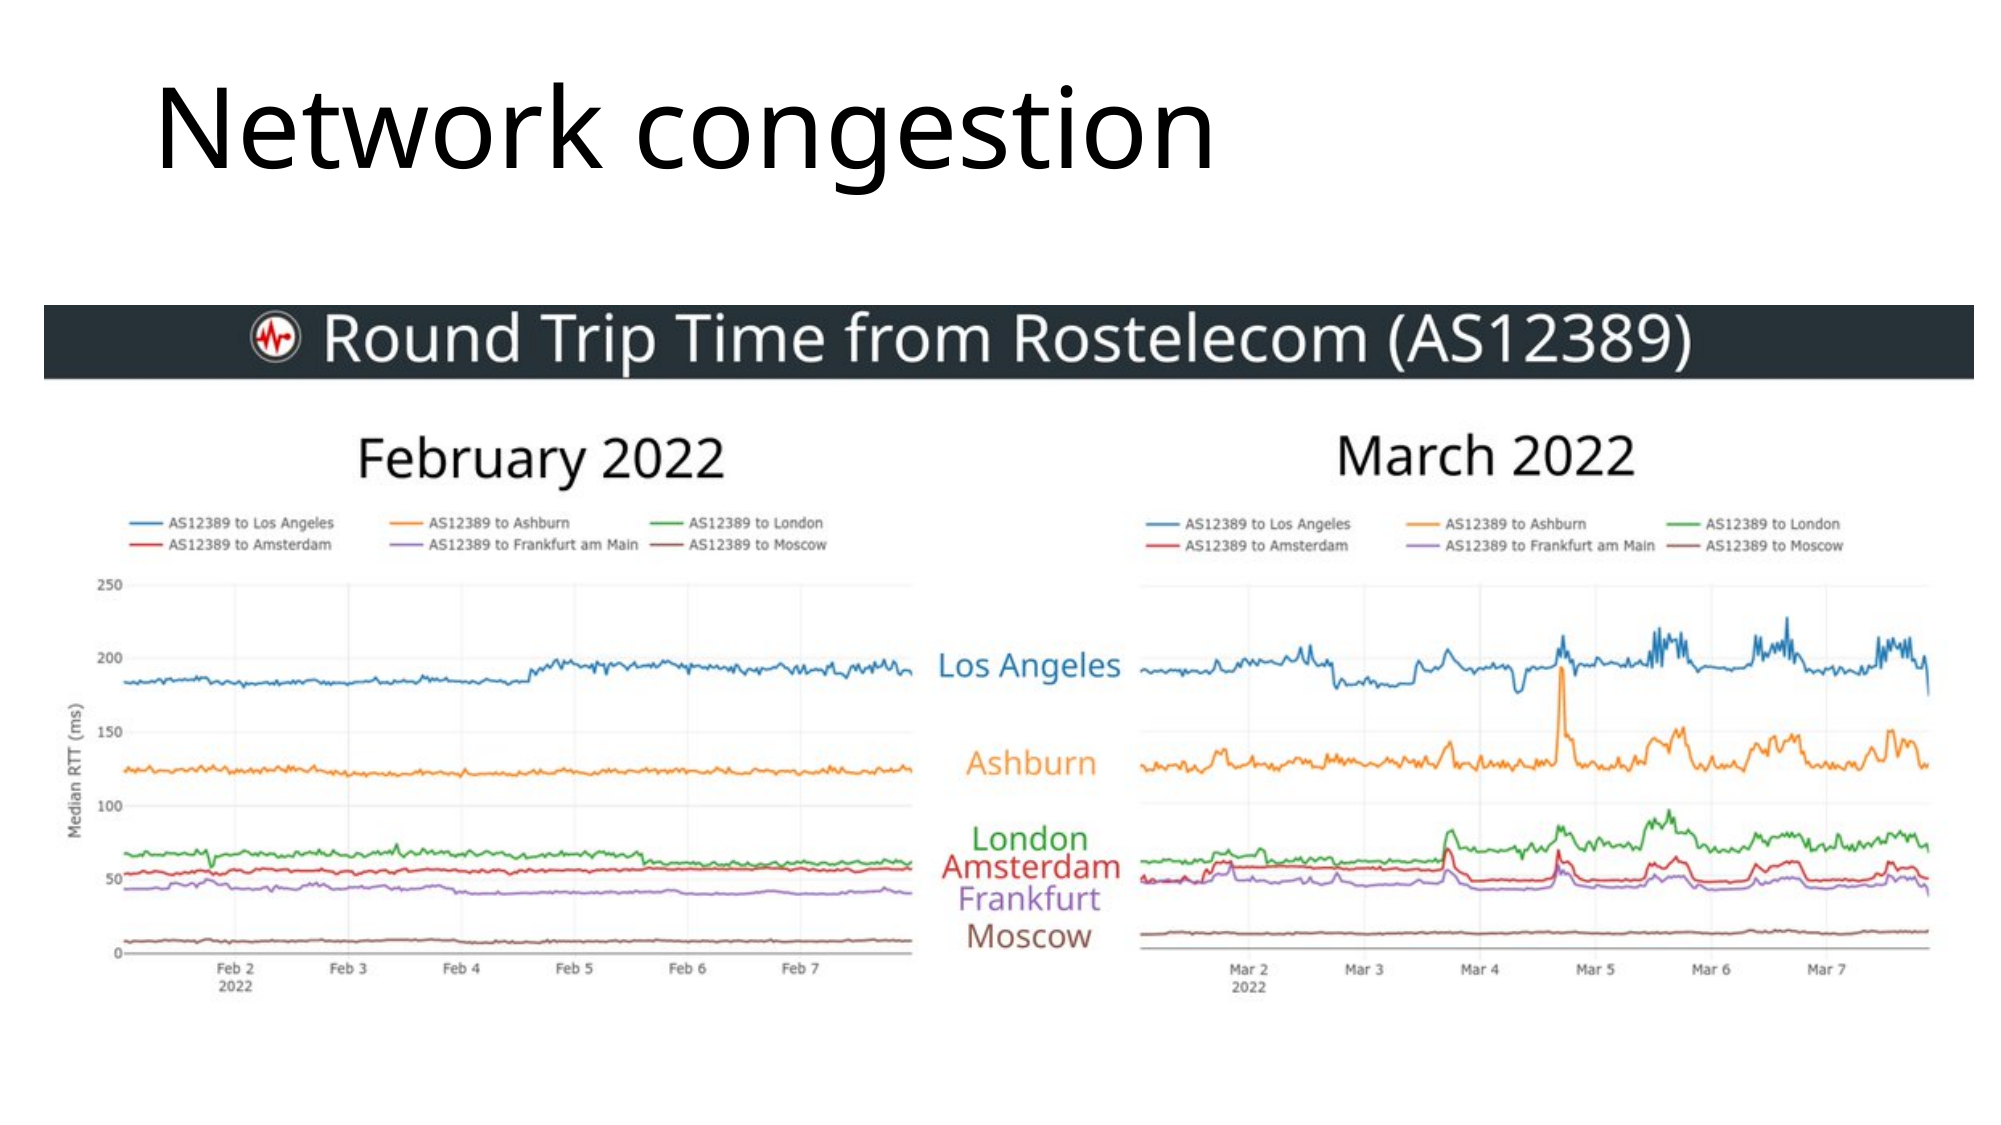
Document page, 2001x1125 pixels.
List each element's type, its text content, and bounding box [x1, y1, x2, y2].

title Network congestion [137, 47, 1863, 201]
picture [44, 305, 1974, 1030]
